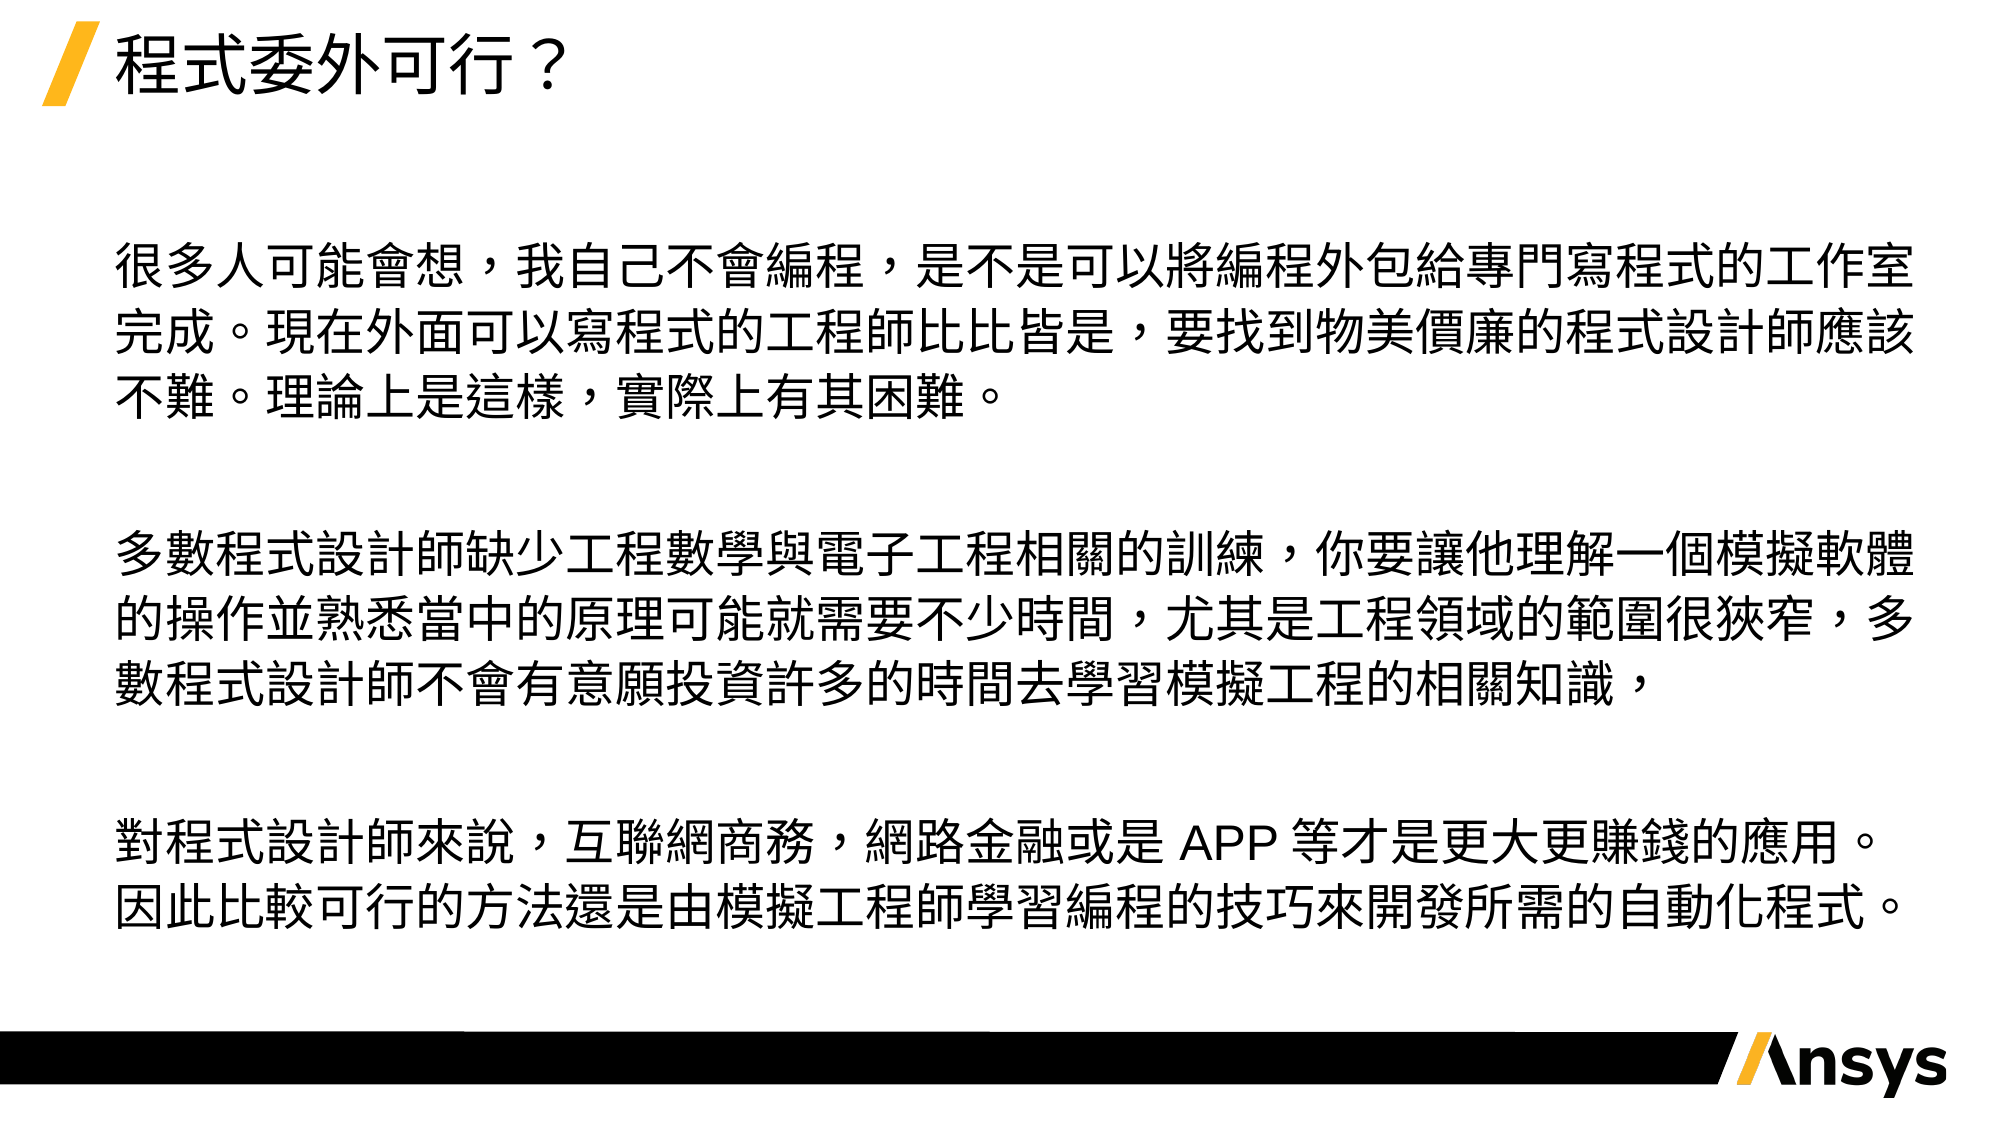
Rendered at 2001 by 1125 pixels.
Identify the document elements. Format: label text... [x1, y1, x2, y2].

list 很多人可能會想，我自己不會編程，是不是可以將編程外包給專門寫程式的工作室完成。現在外面可以寫程式的工程師比比皆是，要找到物美價廉的程式設計師應該不難。理論上是這樣，實際上有其困難。 多數程式設計師缺少工程數學與電子工程相關的訓練，你要讓他理解一個模擬軟體的操作並熟悉當中的原理可能就需要不少時間，尤其是工程領域的範圍很狹窄，多數程式設計師不會有意願投資許多的時間去學習模擬工程的相關知識， 對程式設計師來說，互聯網商務，網路金融或是APP等才是更大更賺錢的應用。因此比較可行的方法還是由模擬工程師學習編程的技巧來開發所需的自動化程式。 [99, 224, 1950, 1007]
title 程式委外可行？ [99, 24, 1900, 164]
